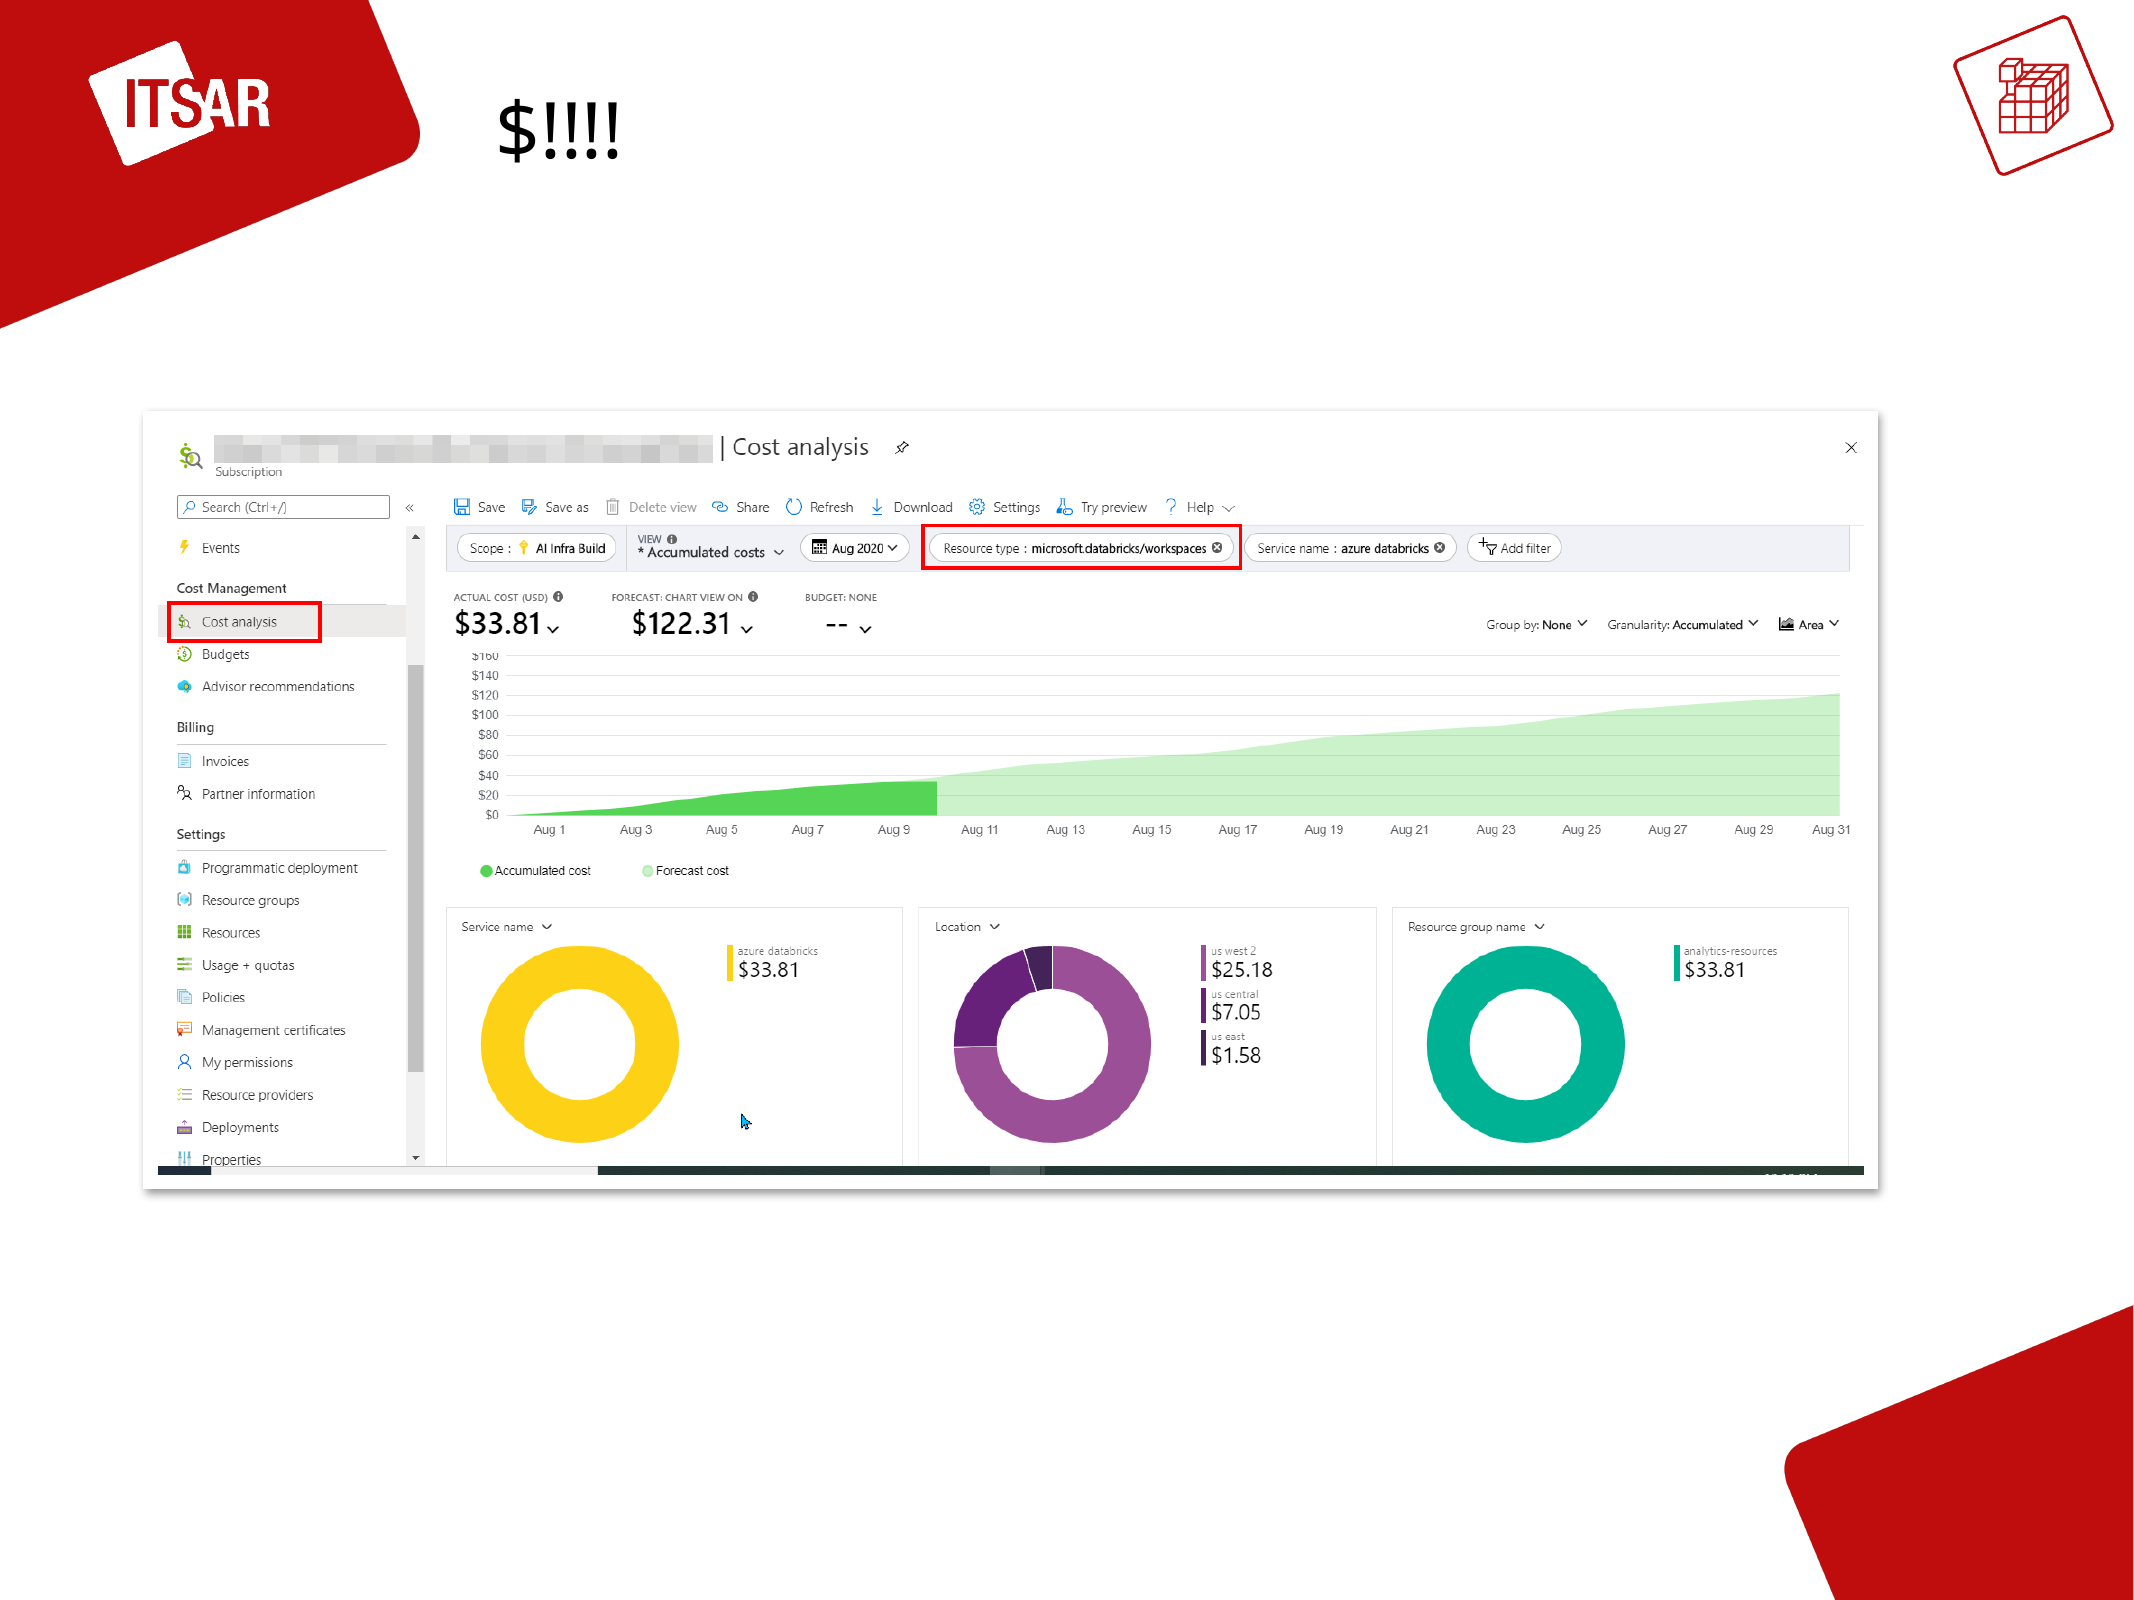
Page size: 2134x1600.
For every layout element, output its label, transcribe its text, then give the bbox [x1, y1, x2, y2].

picture [1953, 15, 2114, 176]
picture [0, 0, 427, 370]
picture [1777, 1230, 2134, 1600]
title $!!!! [480, 83, 722, 184]
picture [157, 425, 1864, 1175]
